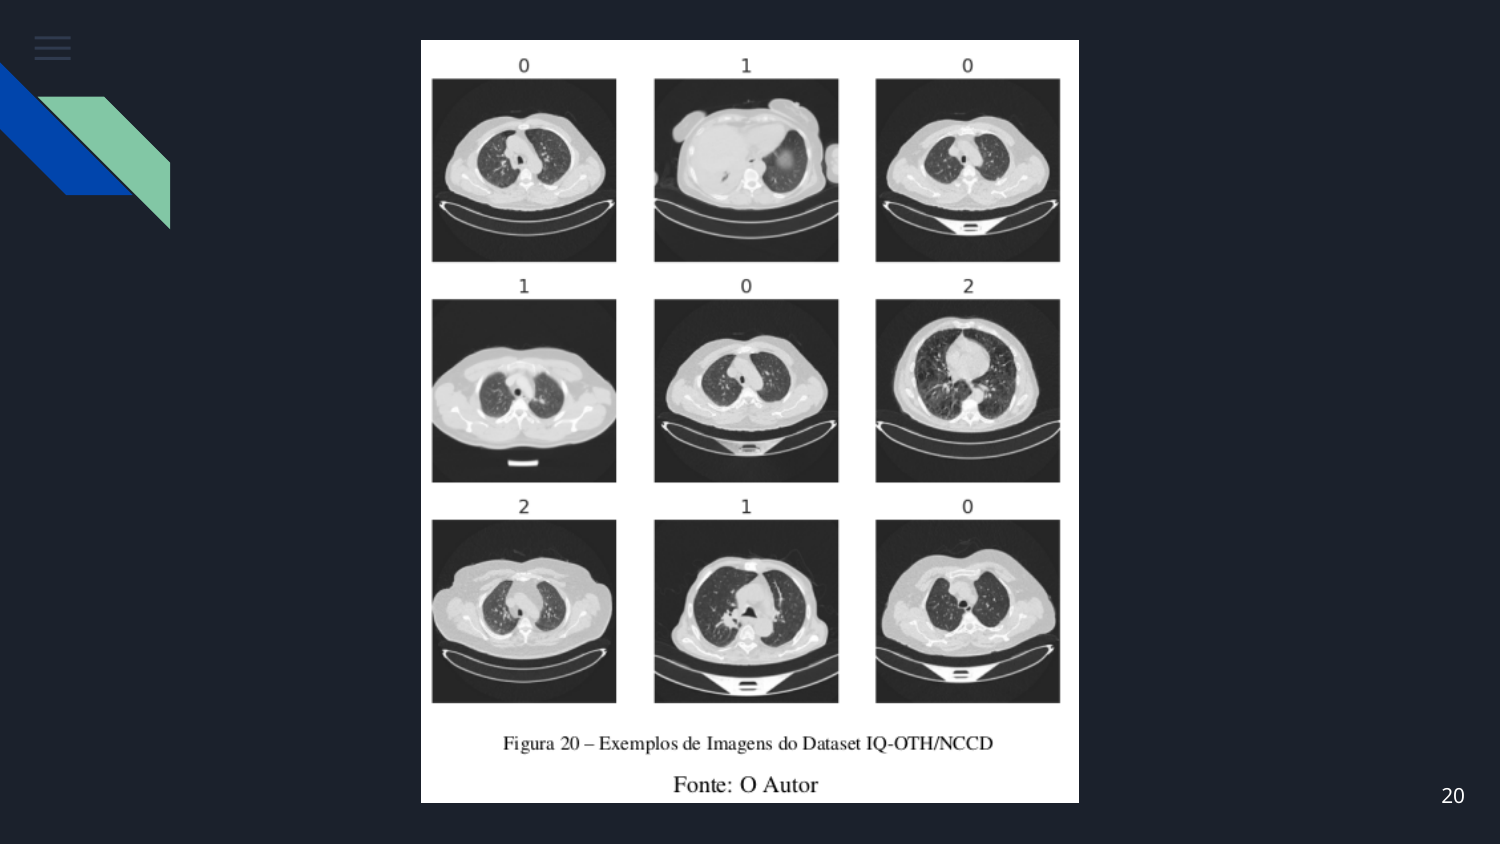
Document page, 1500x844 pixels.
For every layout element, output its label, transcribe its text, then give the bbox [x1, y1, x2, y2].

slide_number ‹#› [1389, 764, 1480, 830]
picture [420, 40, 1079, 804]
